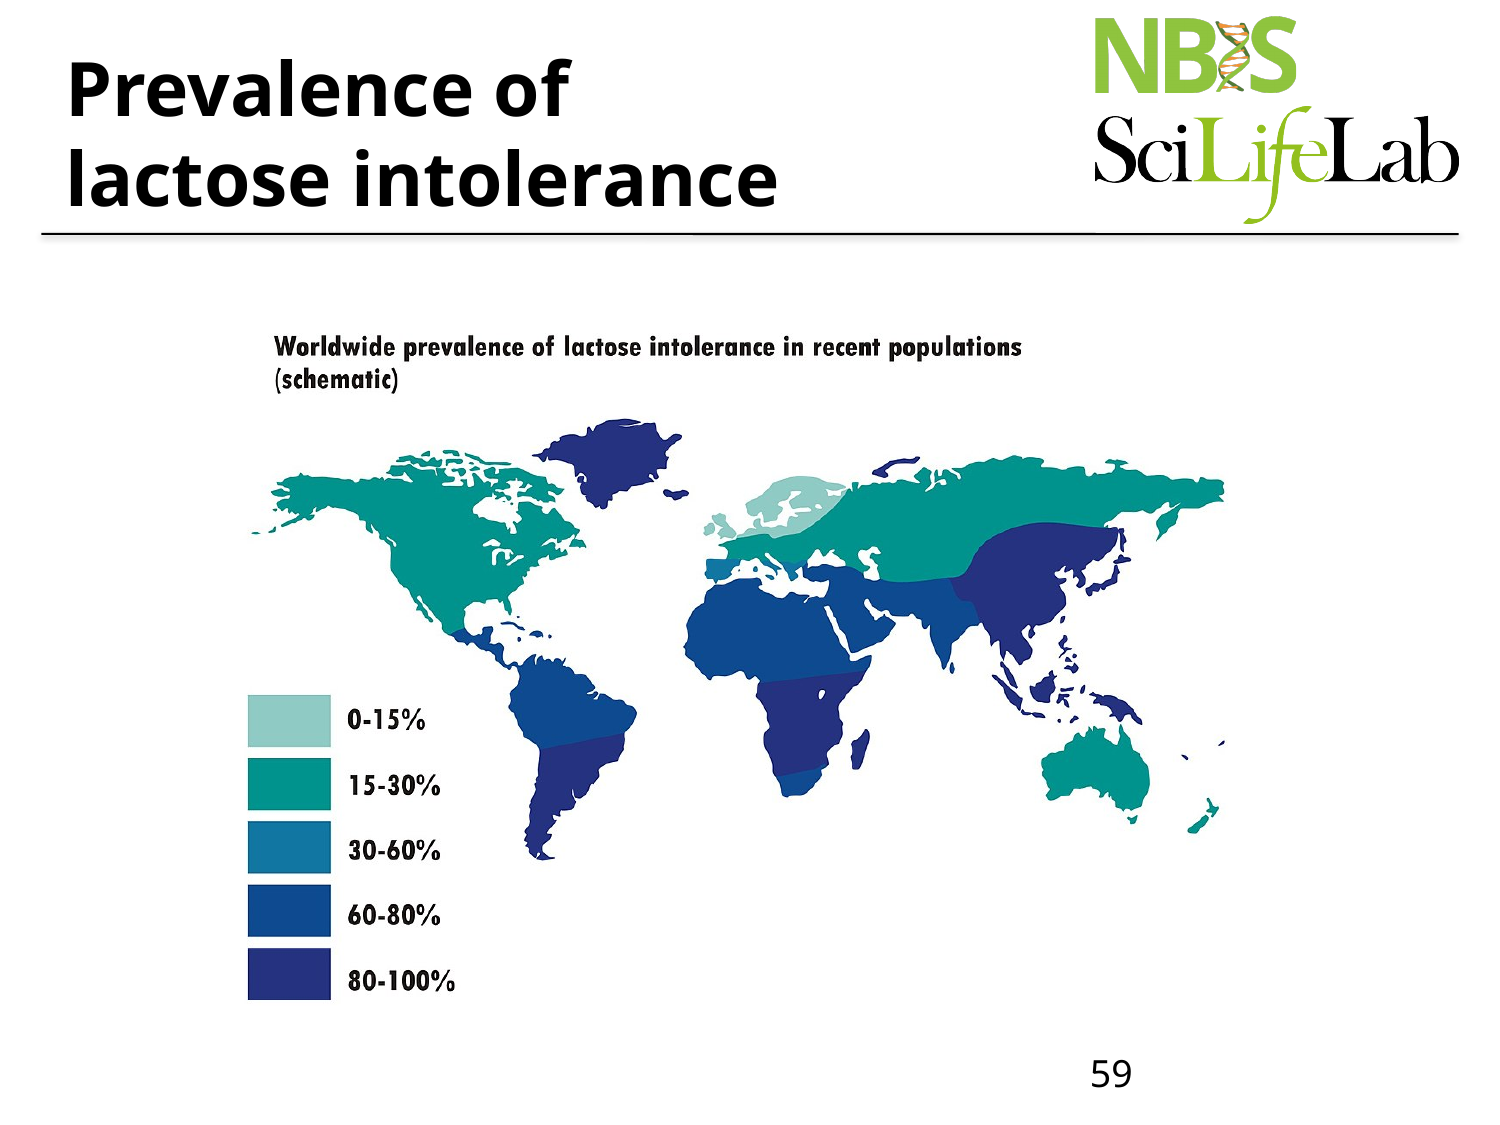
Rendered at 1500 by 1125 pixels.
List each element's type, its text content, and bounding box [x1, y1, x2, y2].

picture [1095, 106, 1459, 224]
picture [233, 291, 1270, 1006]
slide_number 59 [1074, 1042, 1452, 1103]
title Prevalence of lactose intolerance [50, 34, 821, 139]
